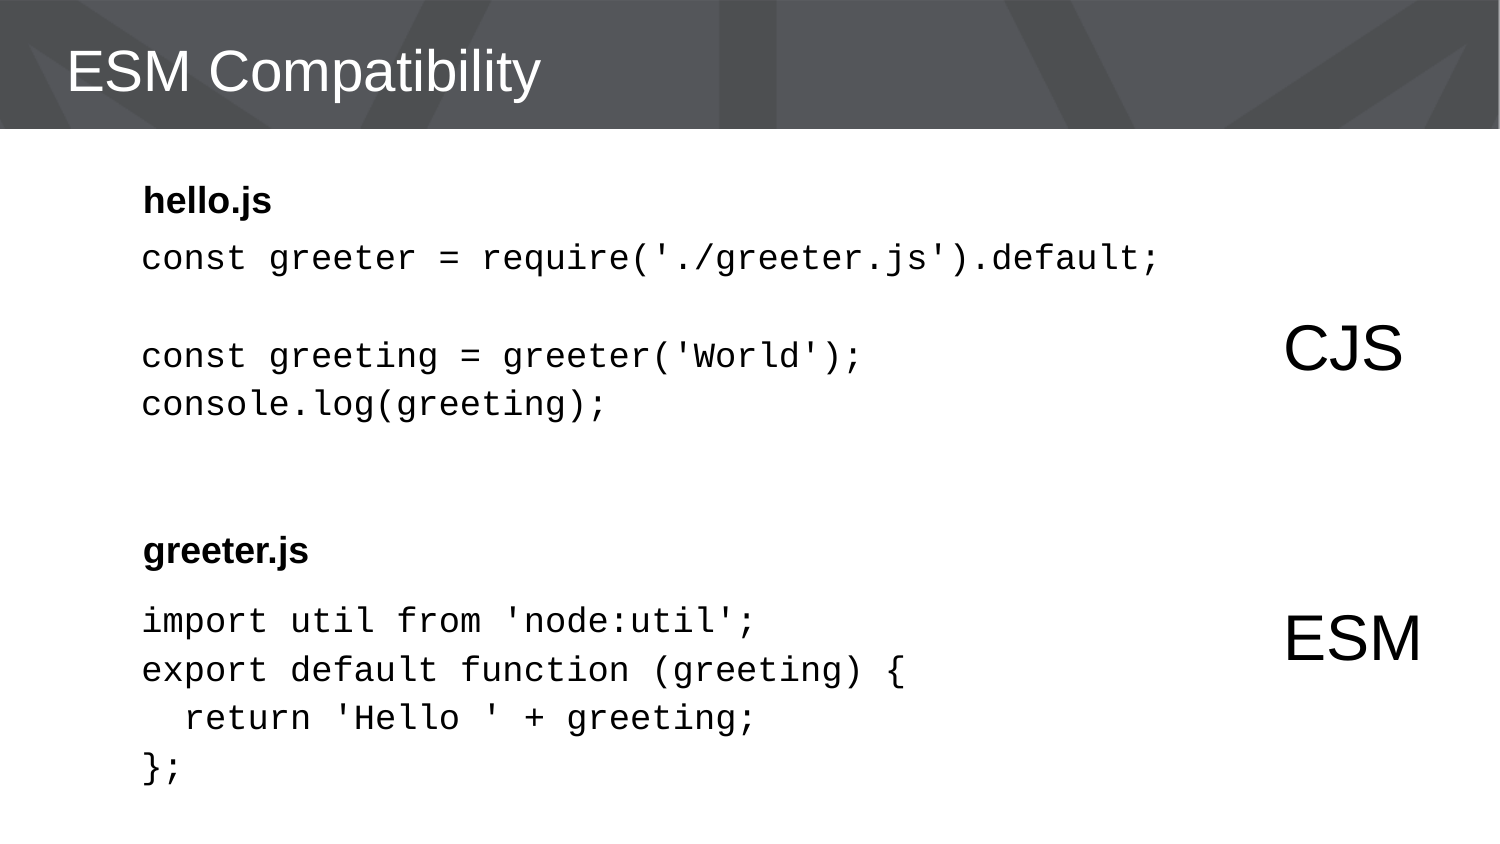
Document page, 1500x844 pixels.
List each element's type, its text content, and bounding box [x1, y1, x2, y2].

picture [0, 0, 1500, 129]
text_box const greeter = require('./greeter.js').default; const greeting = greeter('World'); console.log(greeting); [51, 212, 1357, 438]
text_box ESM [1268, 580, 1461, 728]
text_box CJS [1268, 291, 1441, 399]
text_box hello.js [127, 160, 806, 236]
text_box greeter.js [127, 510, 806, 575]
title ESM Compatibility [51, 18, 1302, 111]
text_box import util from 'node:util'; export default function (greeting) { return 'Hello ' + greeting; }; [51, 575, 997, 844]
